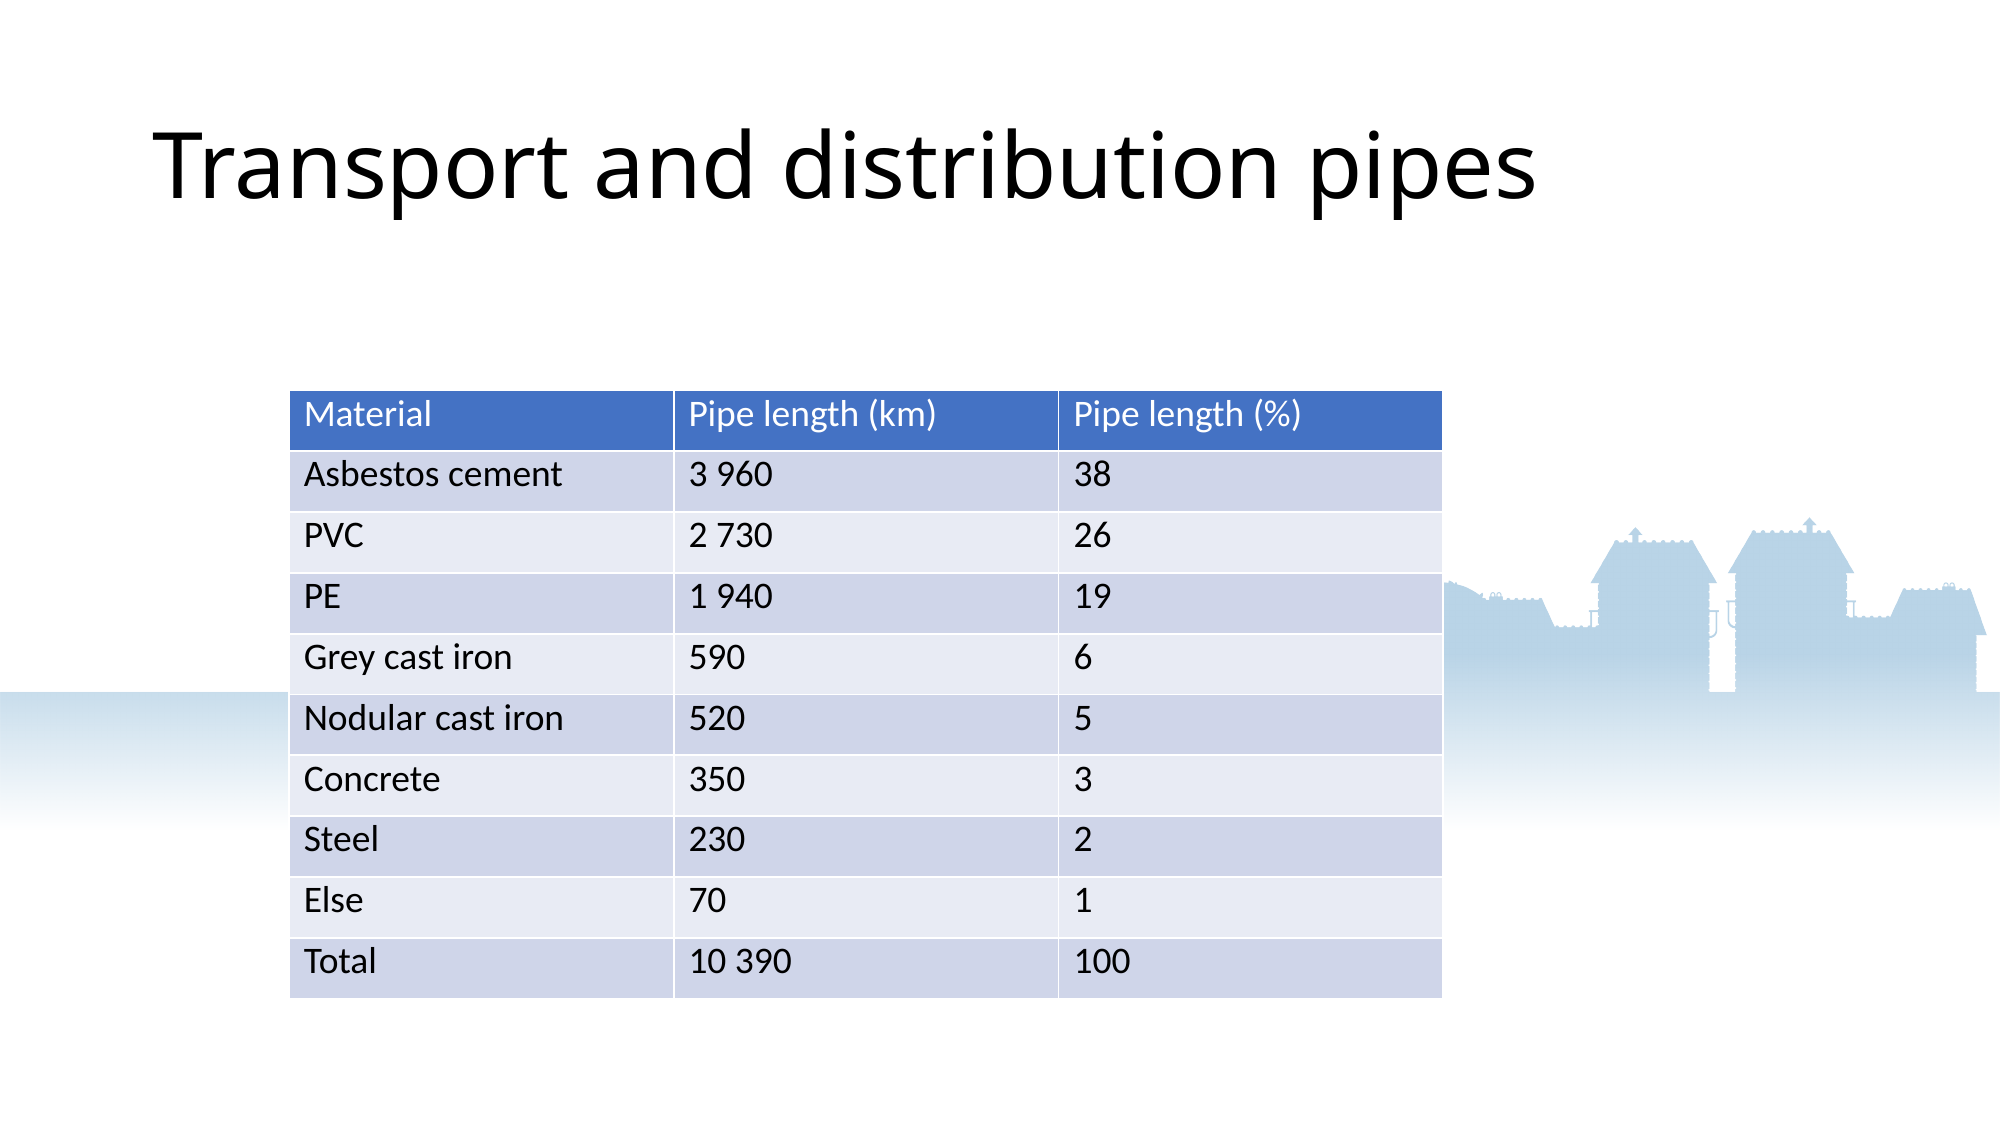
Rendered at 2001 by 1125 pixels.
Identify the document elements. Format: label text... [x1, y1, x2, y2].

table_header Material [290, 391, 673, 450]
table_header Pipe length (%) [1059, 391, 1442, 450]
title Transport and distribution pipes [137, 59, 1863, 278]
table_cell Asbestos cement [290, 452, 673, 509]
table_cell 3 960 [675, 452, 1058, 509]
table_header Pipe length (km) [675, 391, 1058, 450]
picture [0, 509, 2000, 1092]
table_cell 38 [1059, 452, 1442, 509]
